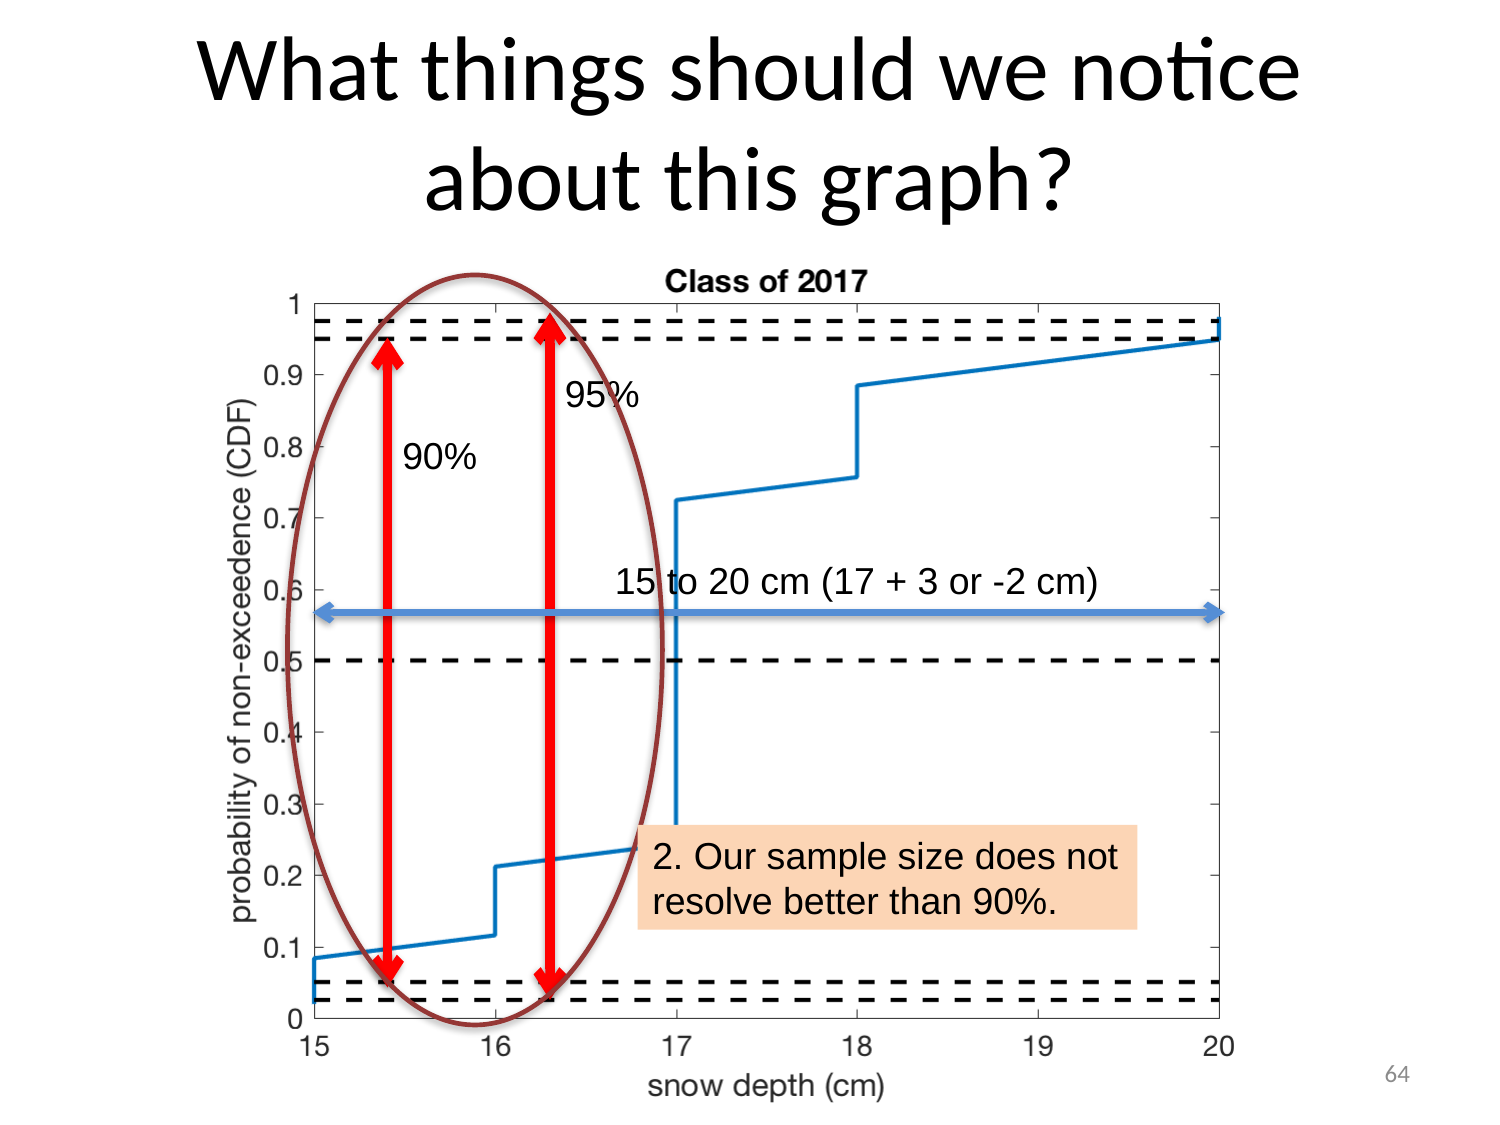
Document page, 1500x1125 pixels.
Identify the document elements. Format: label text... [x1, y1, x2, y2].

slide_number 64 [1333, 1042, 1425, 1103]
picture [162, 237, 1330, 1113]
title What things should we notice about this graph? [74, 24, 1426, 213]
